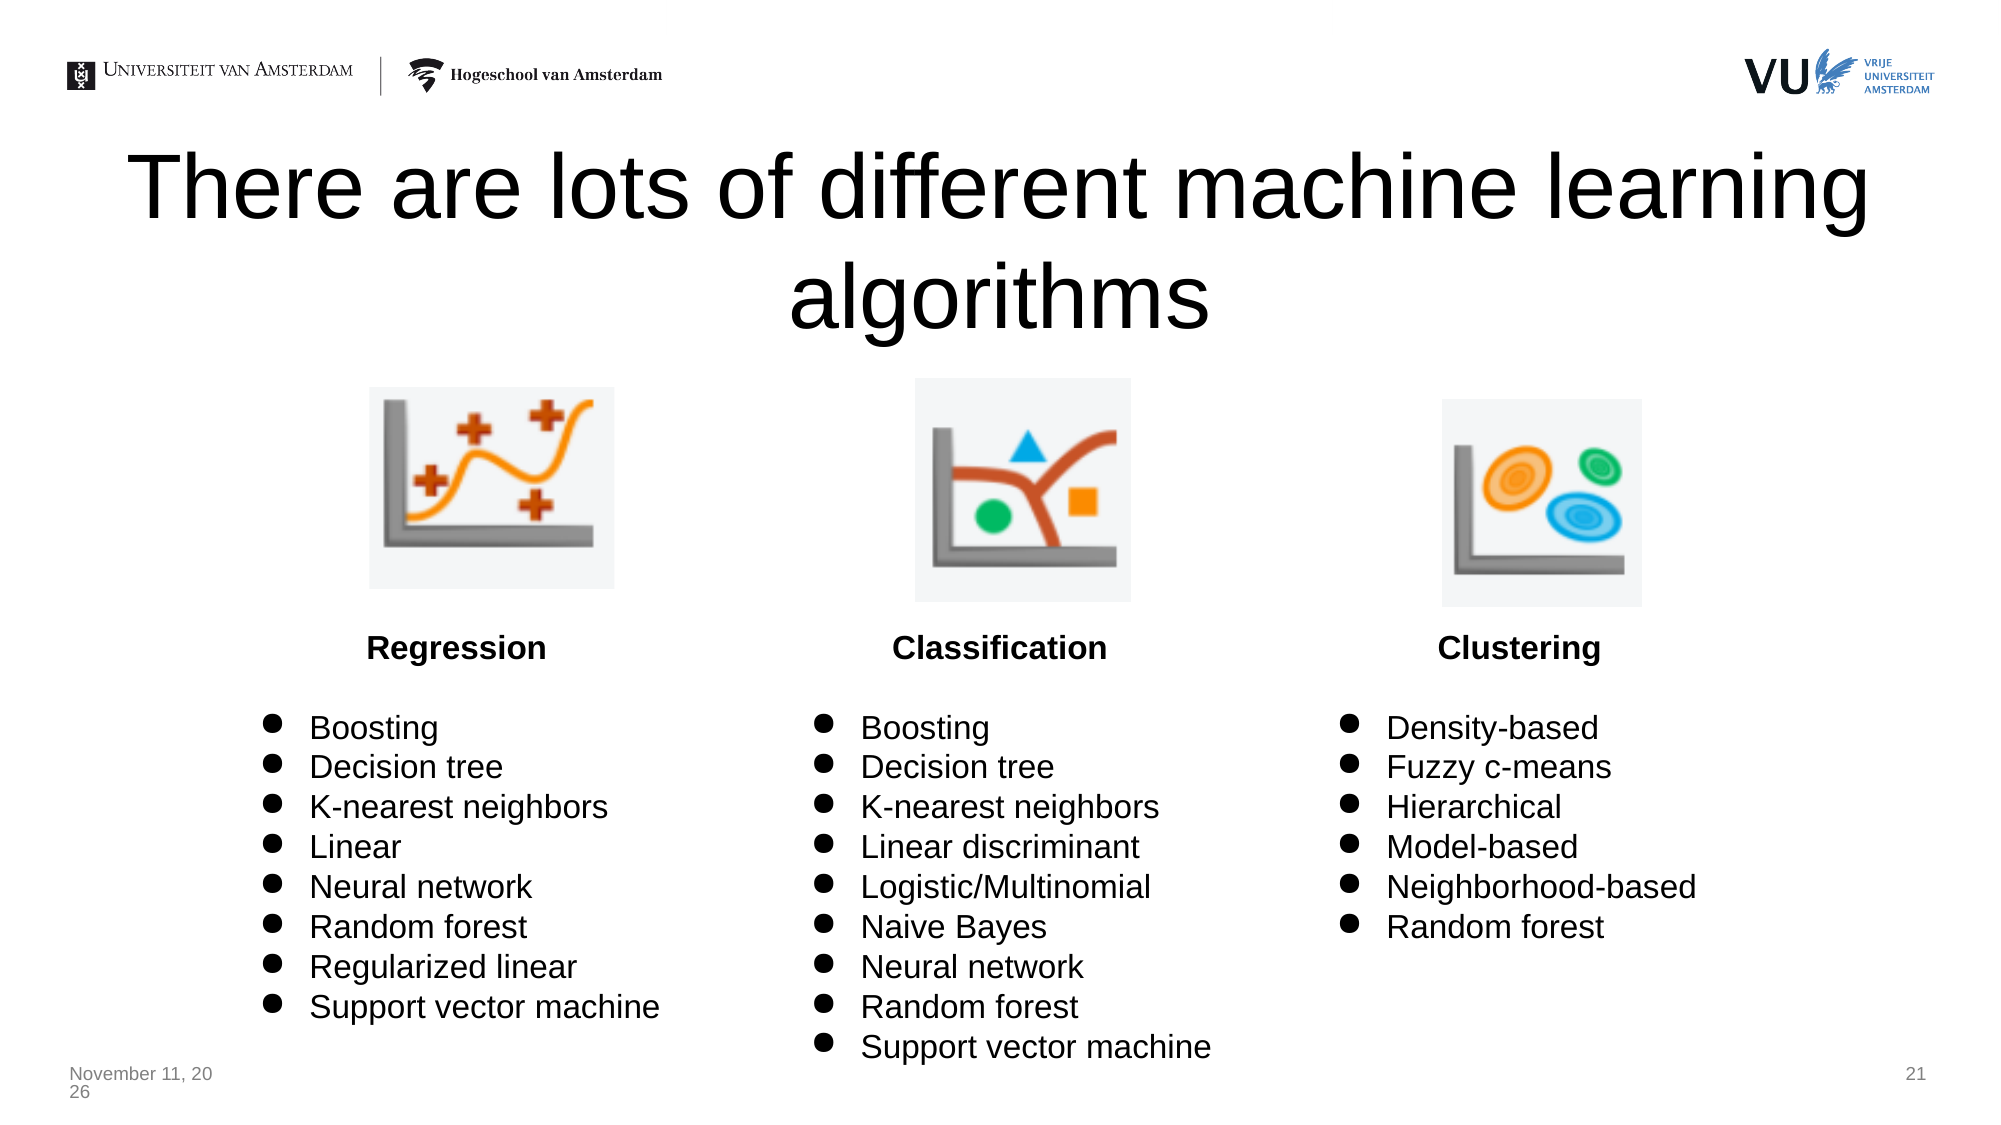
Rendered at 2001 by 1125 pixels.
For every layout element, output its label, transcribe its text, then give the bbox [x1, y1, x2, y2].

picture [1, 0, 1999, 96]
title There are lots of different machine learning algorithms [99, 119, 1900, 307]
picture [915, 378, 1131, 603]
slide_number 21 [1804, 1042, 1927, 1103]
picture [1442, 399, 1642, 607]
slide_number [69, 1042, 215, 1103]
text_box Classification Boosting Decision tree K-nearest neighbors Linear discriminant Logistic/Multinomial Naive Bayes Neural network Random forest Support vector machine [770, 610, 1230, 1081]
picture [369, 387, 615, 590]
text_box Regression Boosting Decision tree K-nearest neighbors Linear Neural network Random forest Regularized linear Support vector machine [219, 610, 695, 1041]
text_box Clustering Density-based Fuzzy c-means Hierarchical Model-based Neighborhood-based Random forest [1296, 610, 1743, 961]
